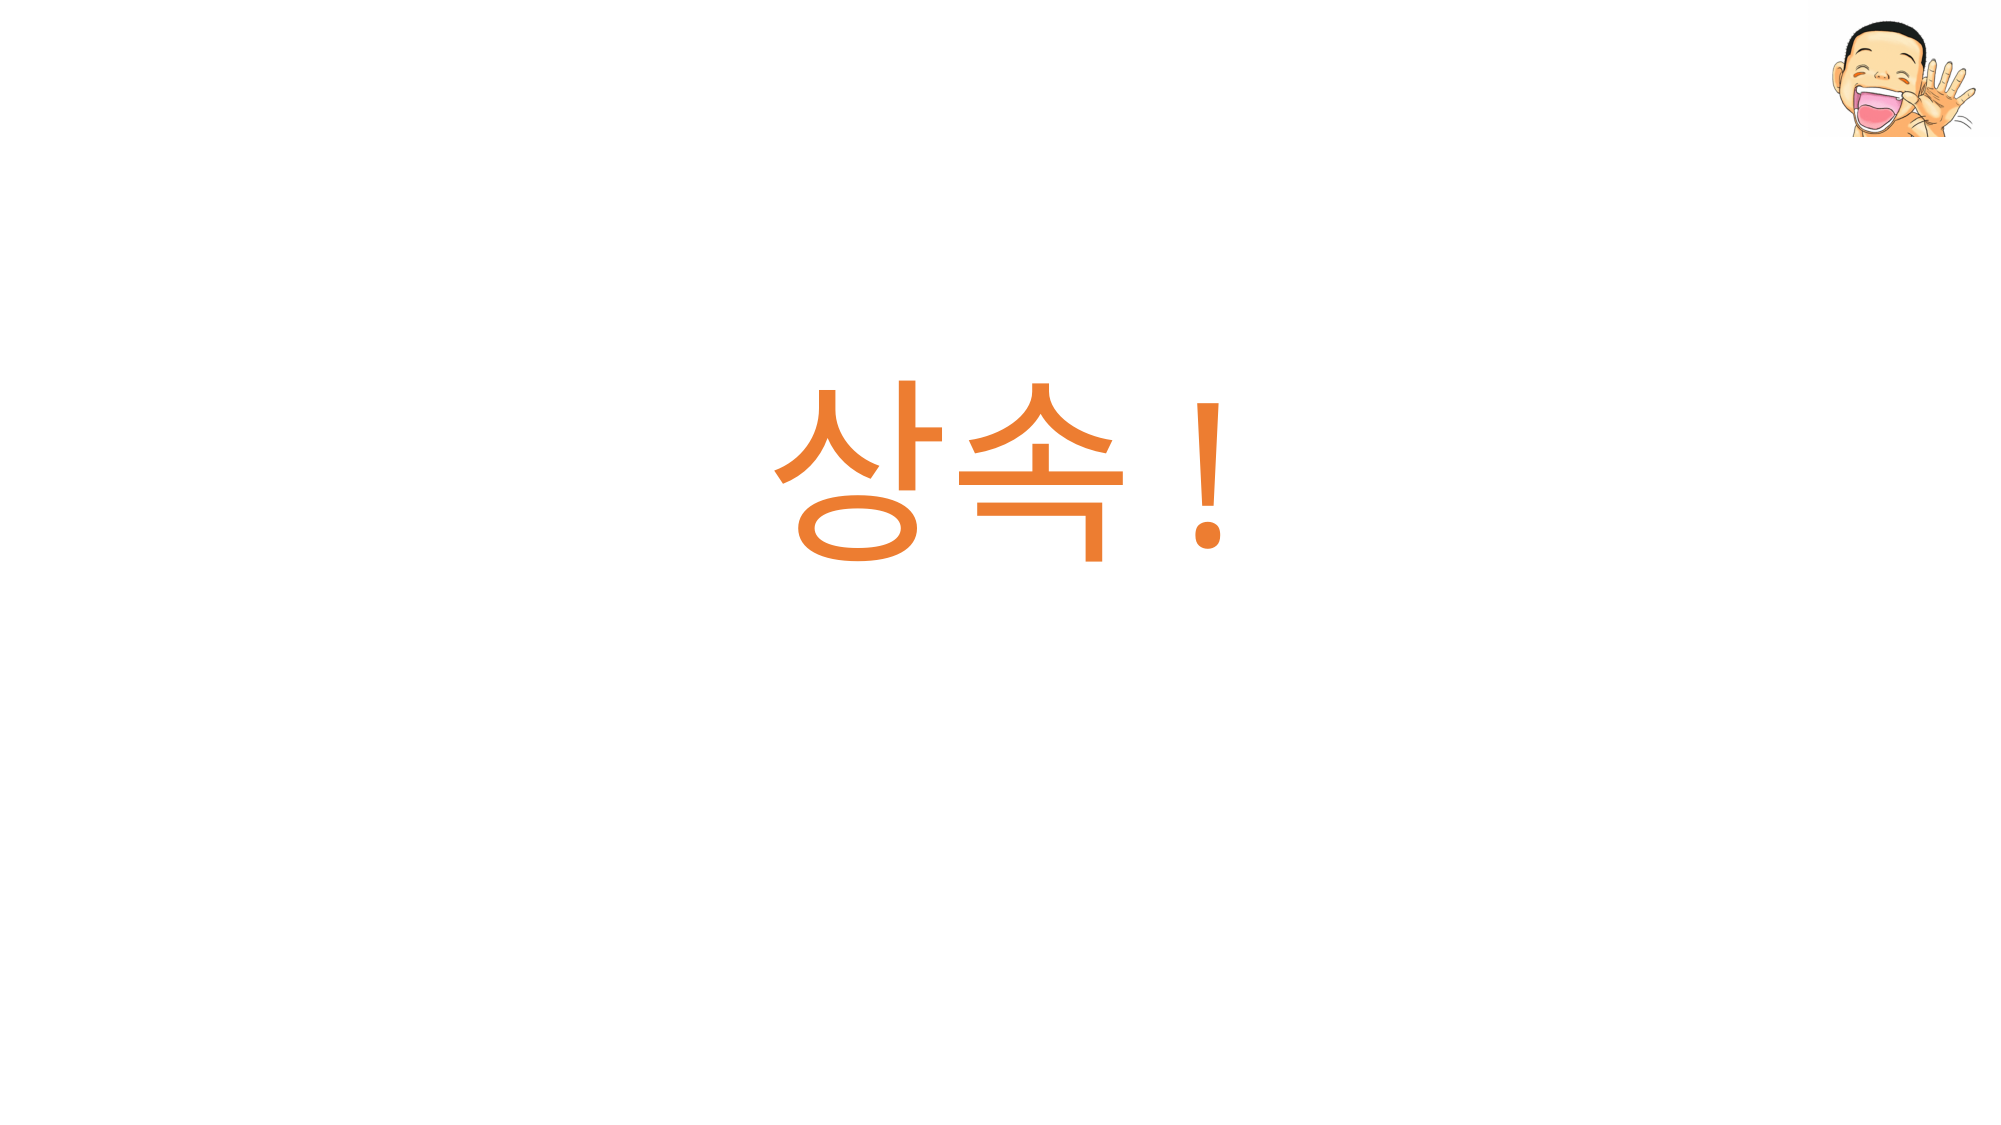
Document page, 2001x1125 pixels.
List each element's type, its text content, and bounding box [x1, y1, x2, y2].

picture [1808, 0, 2000, 137]
text_box 상속! [0, 218, 2000, 594]
